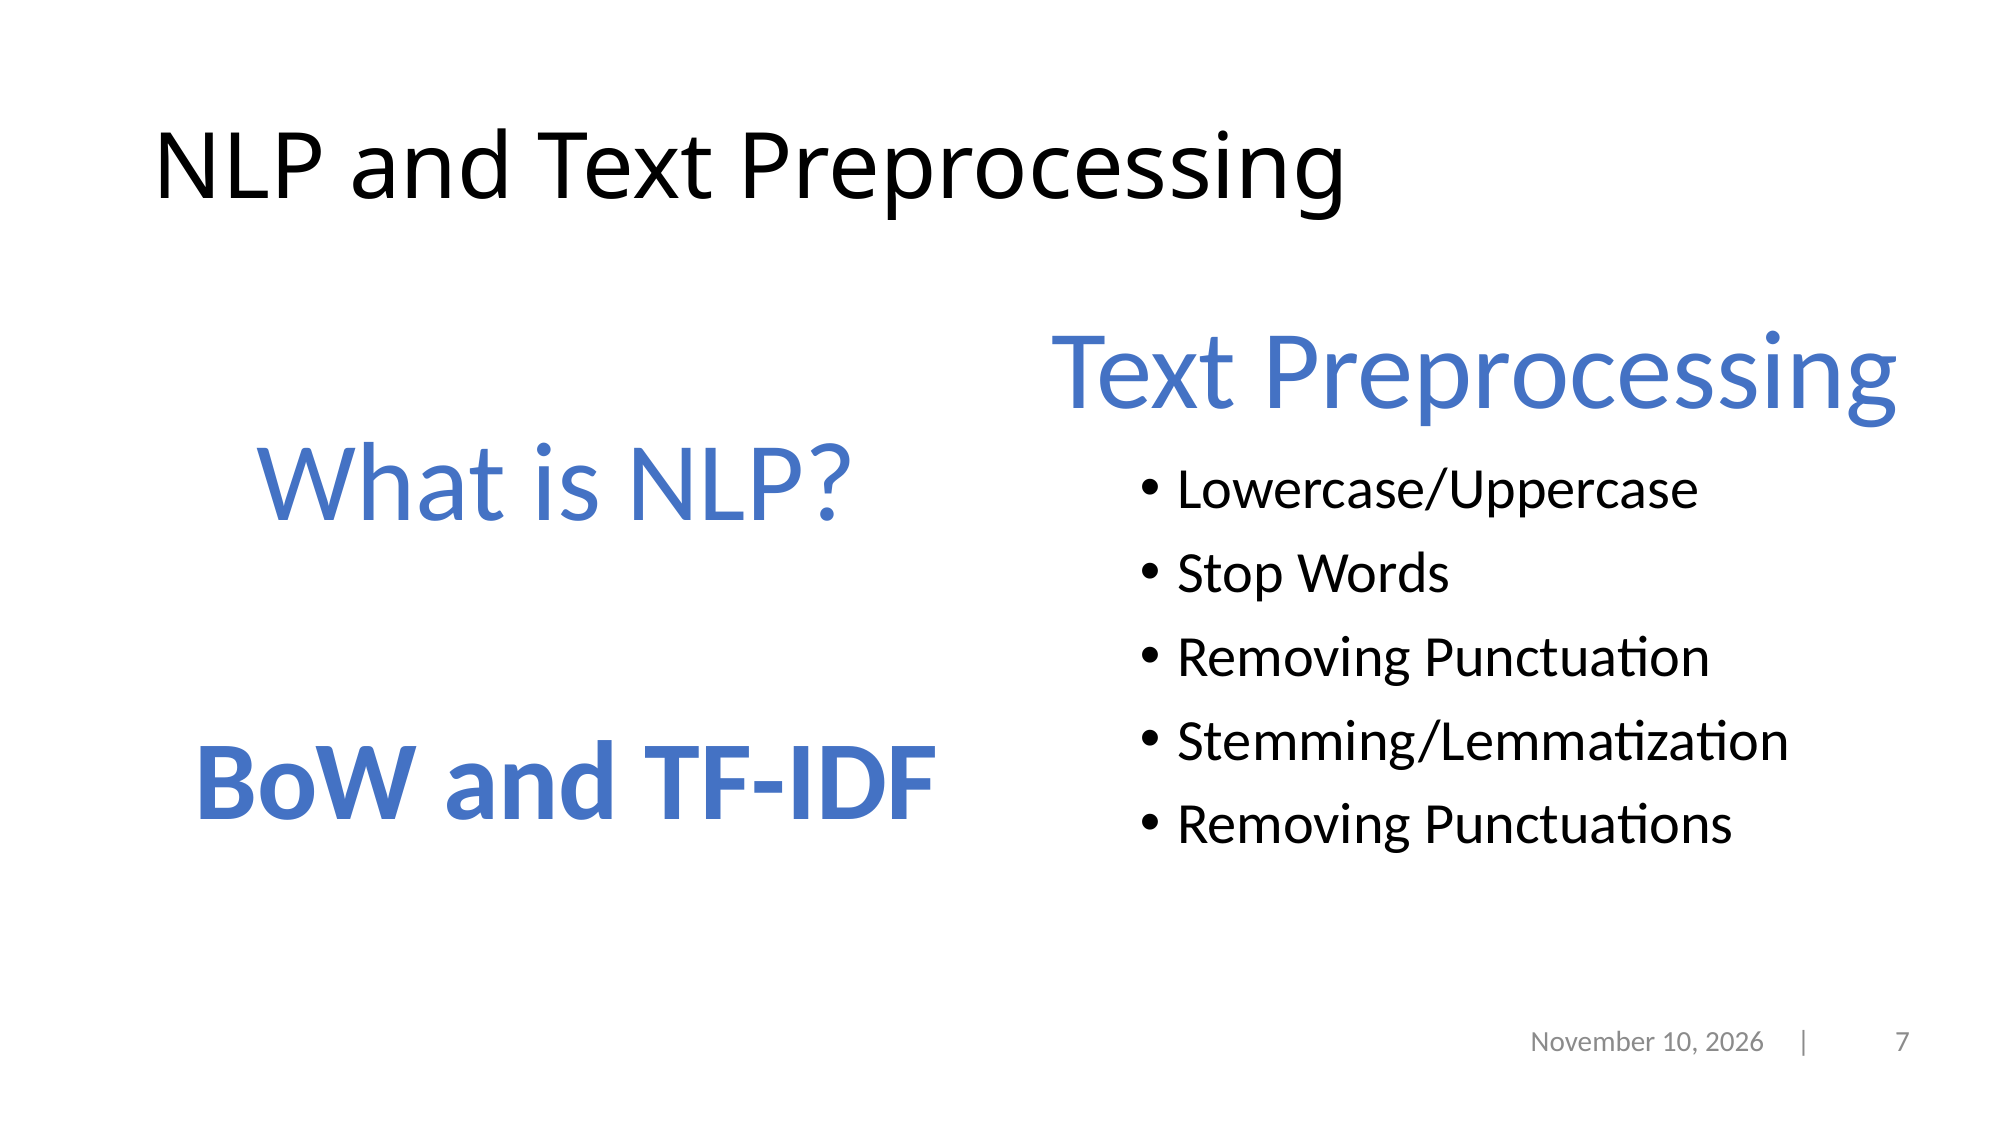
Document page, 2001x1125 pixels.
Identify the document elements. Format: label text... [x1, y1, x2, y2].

text_box Text Preprocessing [1036, 288, 1915, 439]
slide_number 7 [1777, 1009, 1925, 1070]
title NLP and Text Preprocessing [137, 59, 1863, 278]
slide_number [1372, 1009, 1777, 1070]
text_box What is NLP? [241, 400, 872, 551]
text_box BoW and TF-IDF [179, 699, 955, 850]
list Lowercase/Uppercase Stop Words Removing Punctuation Stemming/Lemmatization Removing Punctuations [1124, 451, 1826, 902]
